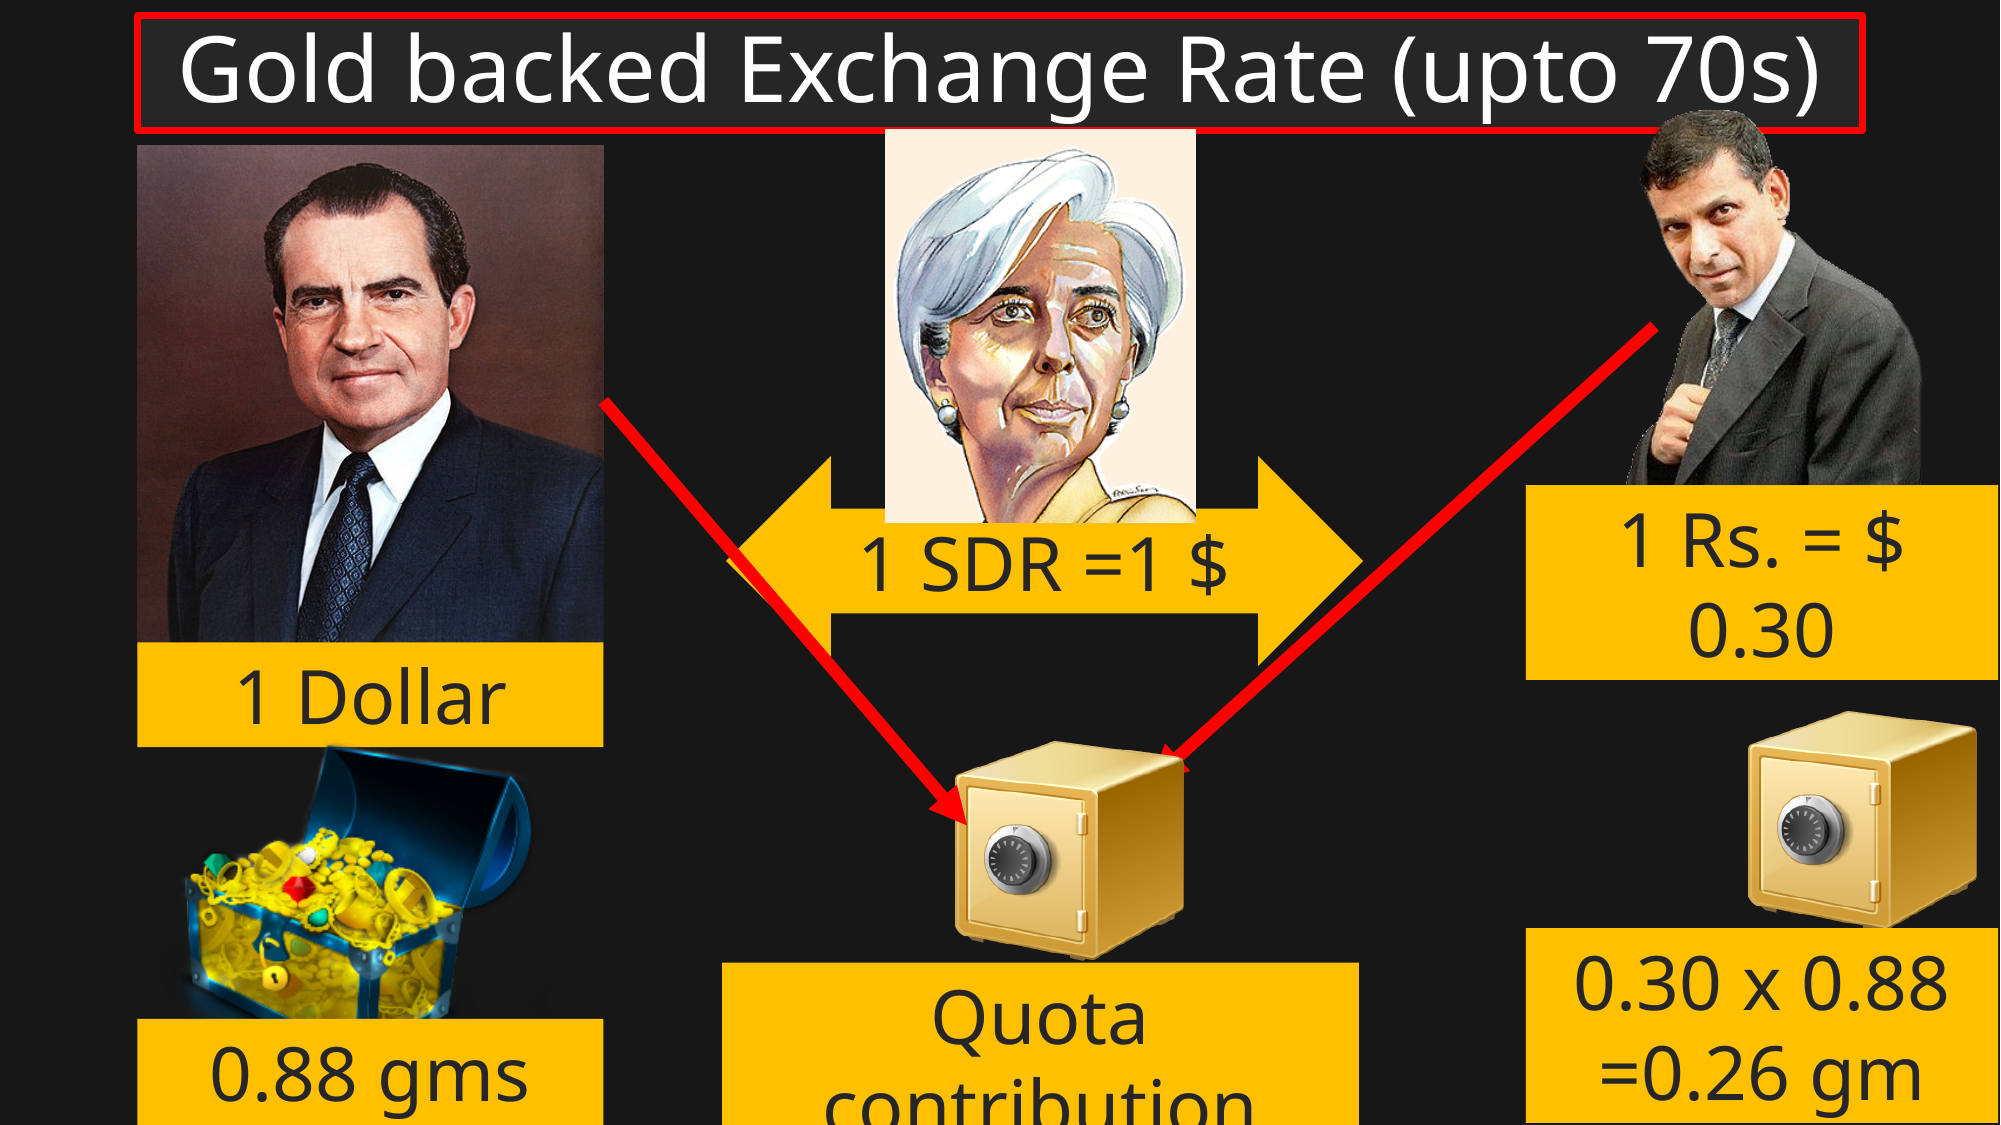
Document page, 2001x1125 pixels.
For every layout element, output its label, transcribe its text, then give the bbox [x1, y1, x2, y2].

text_box 1 Dollar [137, 664, 598, 748]
picture [154, 711, 556, 1112]
text_box 1 SDR =1 $ [972, 530, 1144, 614]
picture [884, 128, 1197, 524]
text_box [1149, 325, 1655, 783]
text_box 0.30 x 0.88 =0.26 gm [1525, 928, 1999, 1123]
picture [1498, 109, 1999, 486]
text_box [603, 400, 968, 826]
text_box 0.88 gms Gold [137, 1018, 604, 1125]
text_box Quota contribution [722, 962, 1359, 1125]
picture [137, 144, 604, 658]
title Gold backed Exchange Rate (upto 70s) [134, 12, 1866, 134]
picture [1748, 710, 1977, 940]
picture [954, 740, 1184, 970]
text_box 1 Rs. = $ 0.30 [1658, 491, 1999, 680]
